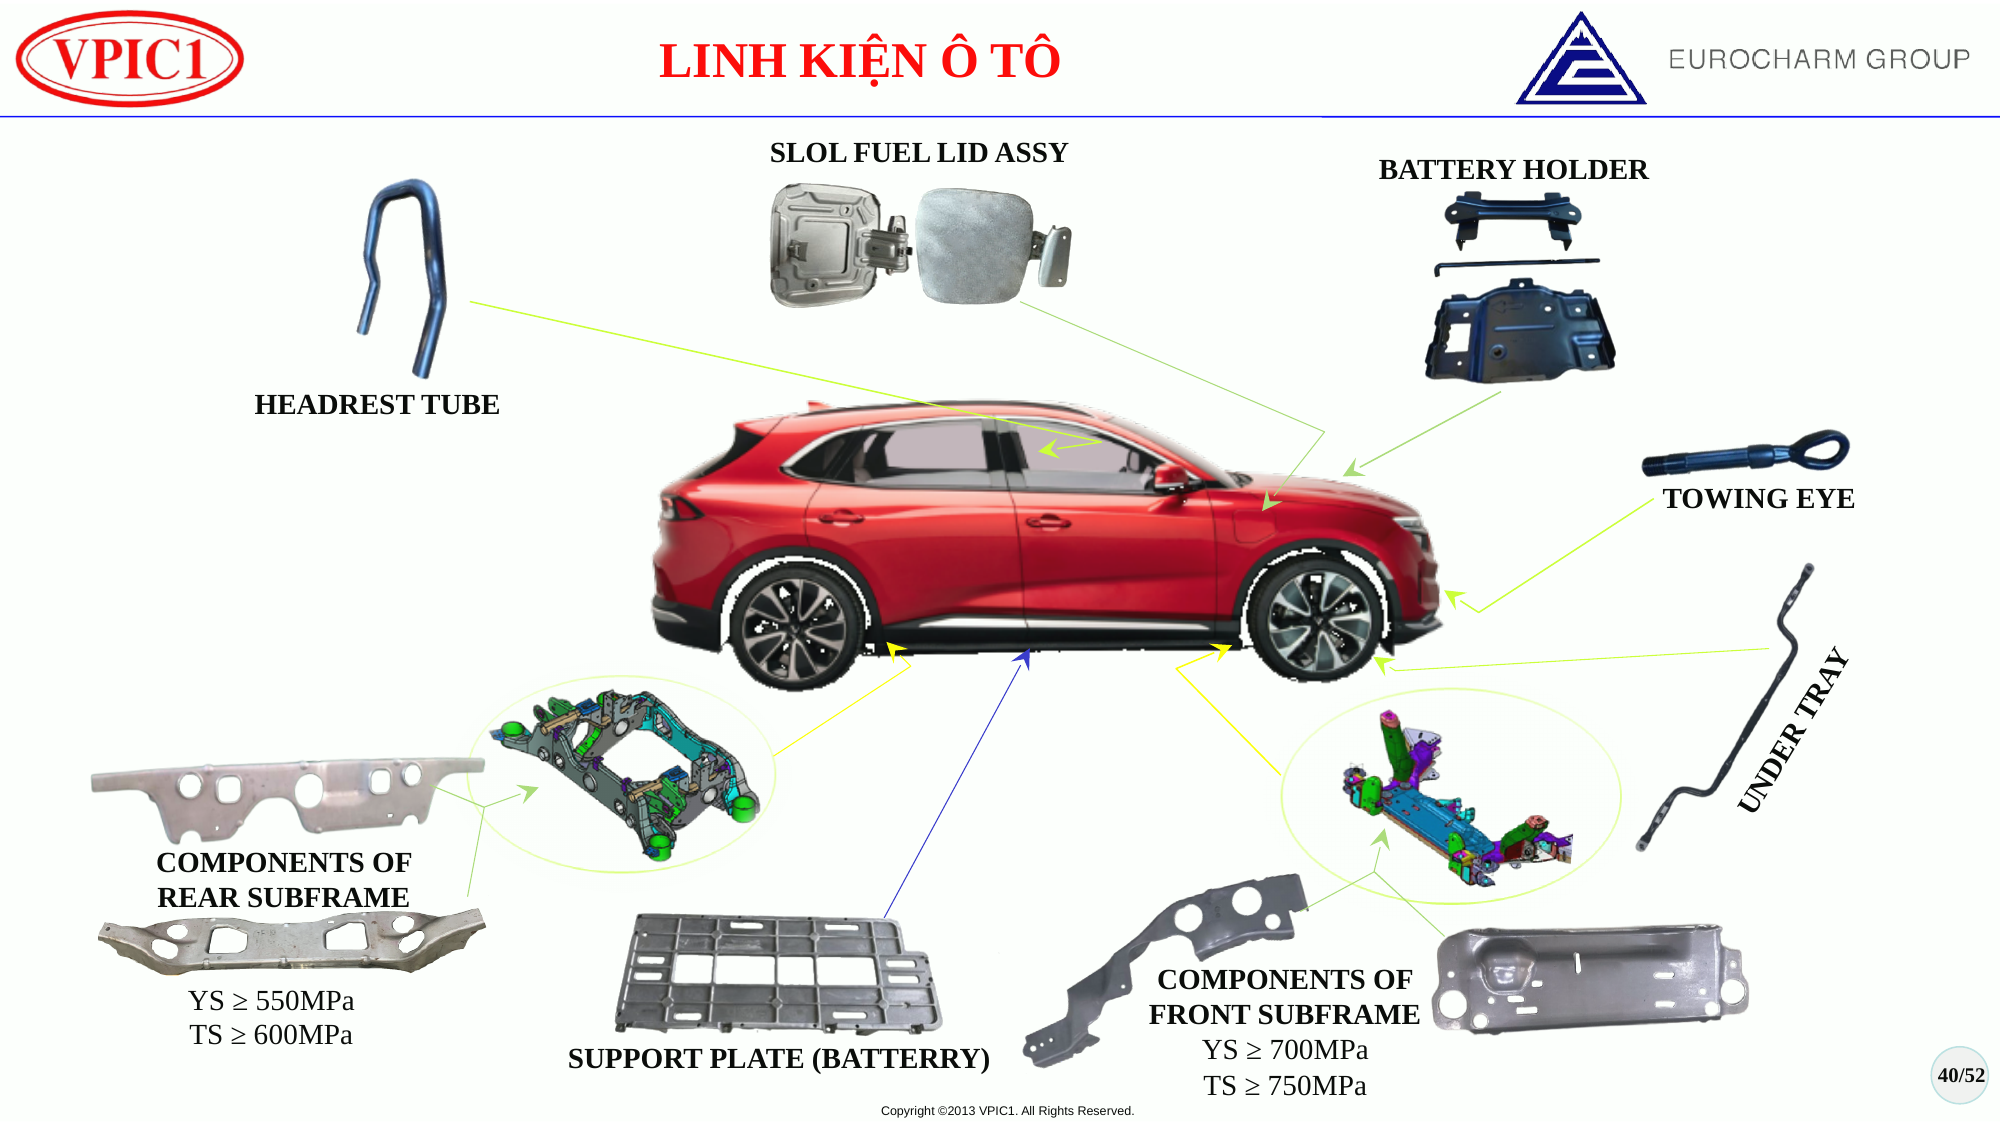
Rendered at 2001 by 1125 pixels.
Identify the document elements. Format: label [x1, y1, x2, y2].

text_box [0, 3, 2000, 1122]
text_box [1919, 1046, 2000, 1105]
text_box [78, 126, 1873, 1112]
